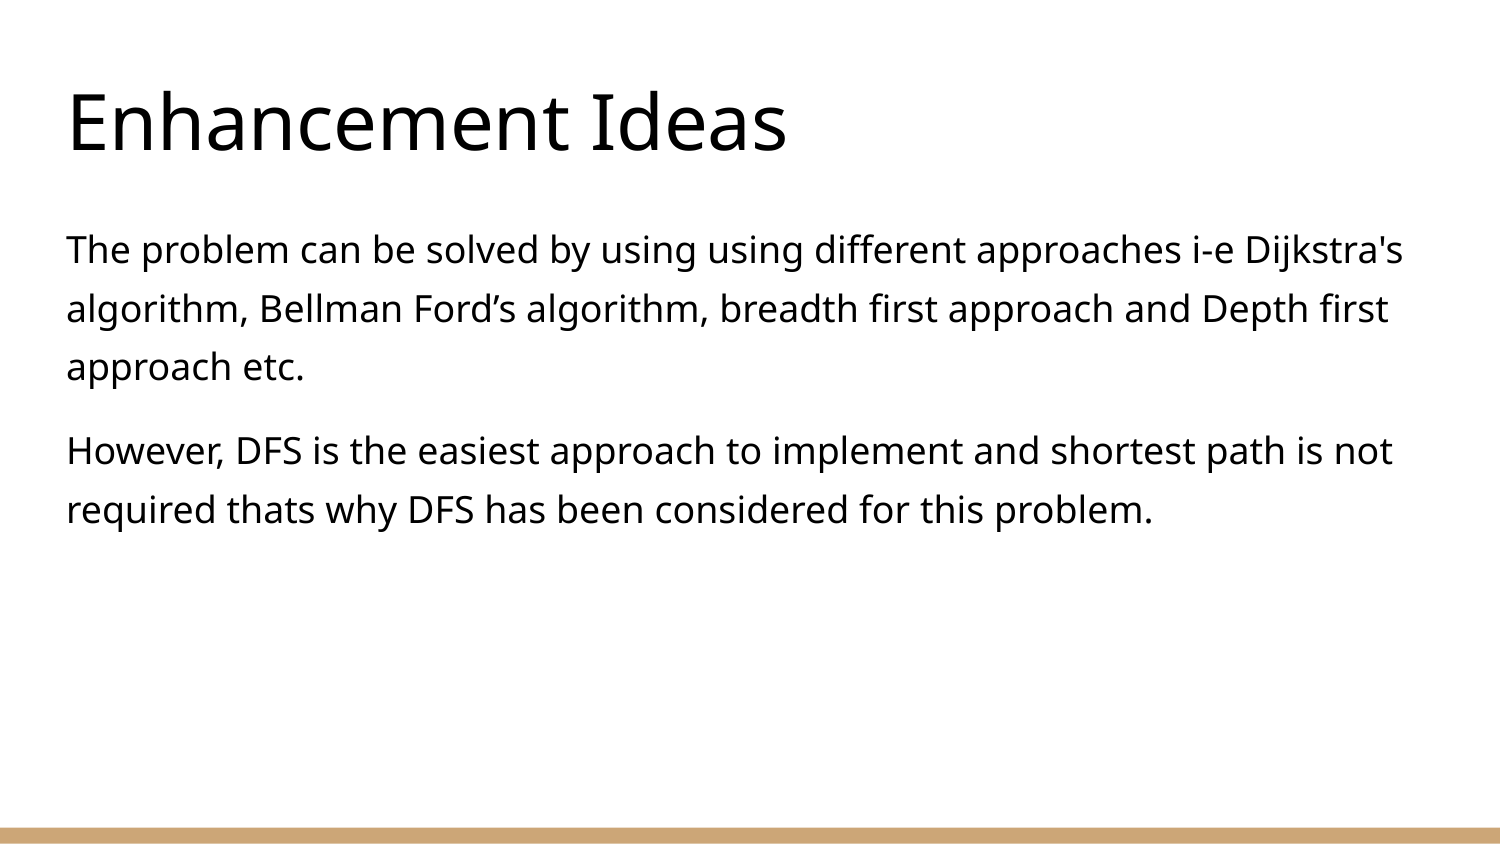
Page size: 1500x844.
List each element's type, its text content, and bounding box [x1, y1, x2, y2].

list The problem can be solved by using using different approaches i-e Dijkstra's algorithm, Bellman Ford’s algorithm, breadth first approach and Depth first approach etc. However, DFS is the easiest approach to implement and shortest path is not required thats why DFS has been considered for this problem. [51, 200, 1449, 752]
title Enhancement Ideas [51, 51, 1449, 189]
